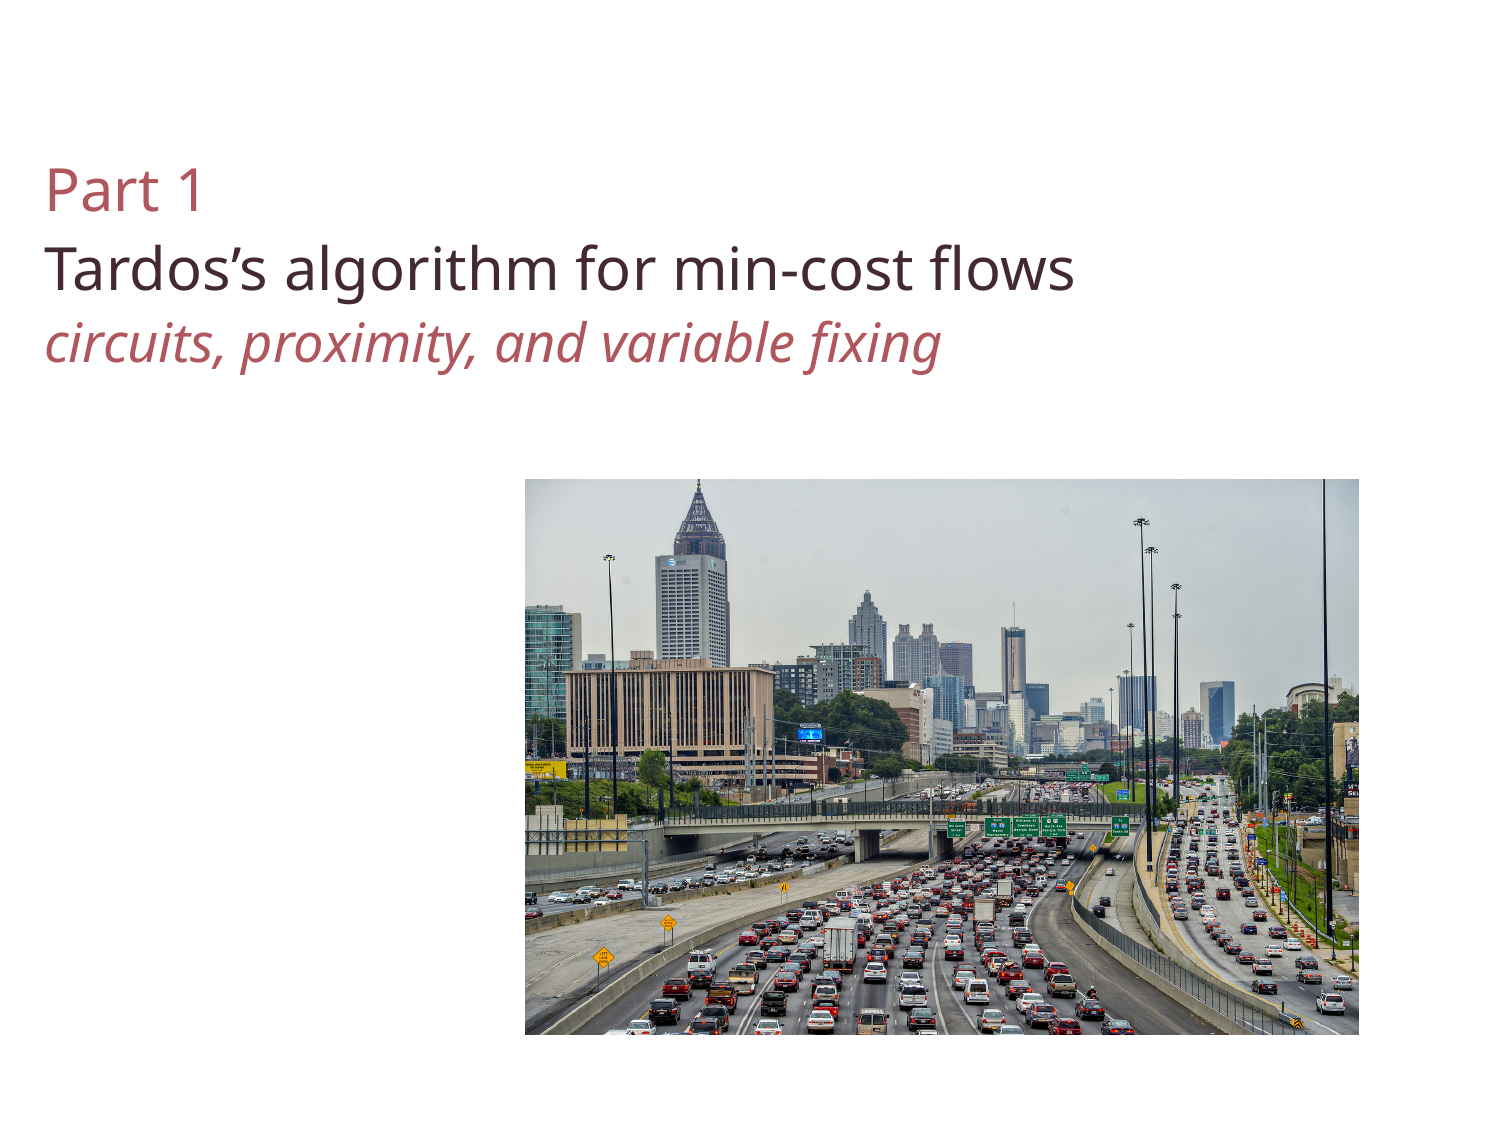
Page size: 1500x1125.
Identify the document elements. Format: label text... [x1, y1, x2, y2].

picture [525, 479, 1359, 1035]
title Part 1 Tardos’s algorithm for min-cost flows circuits, proximity, and variable fixing [29, 137, 1471, 457]
